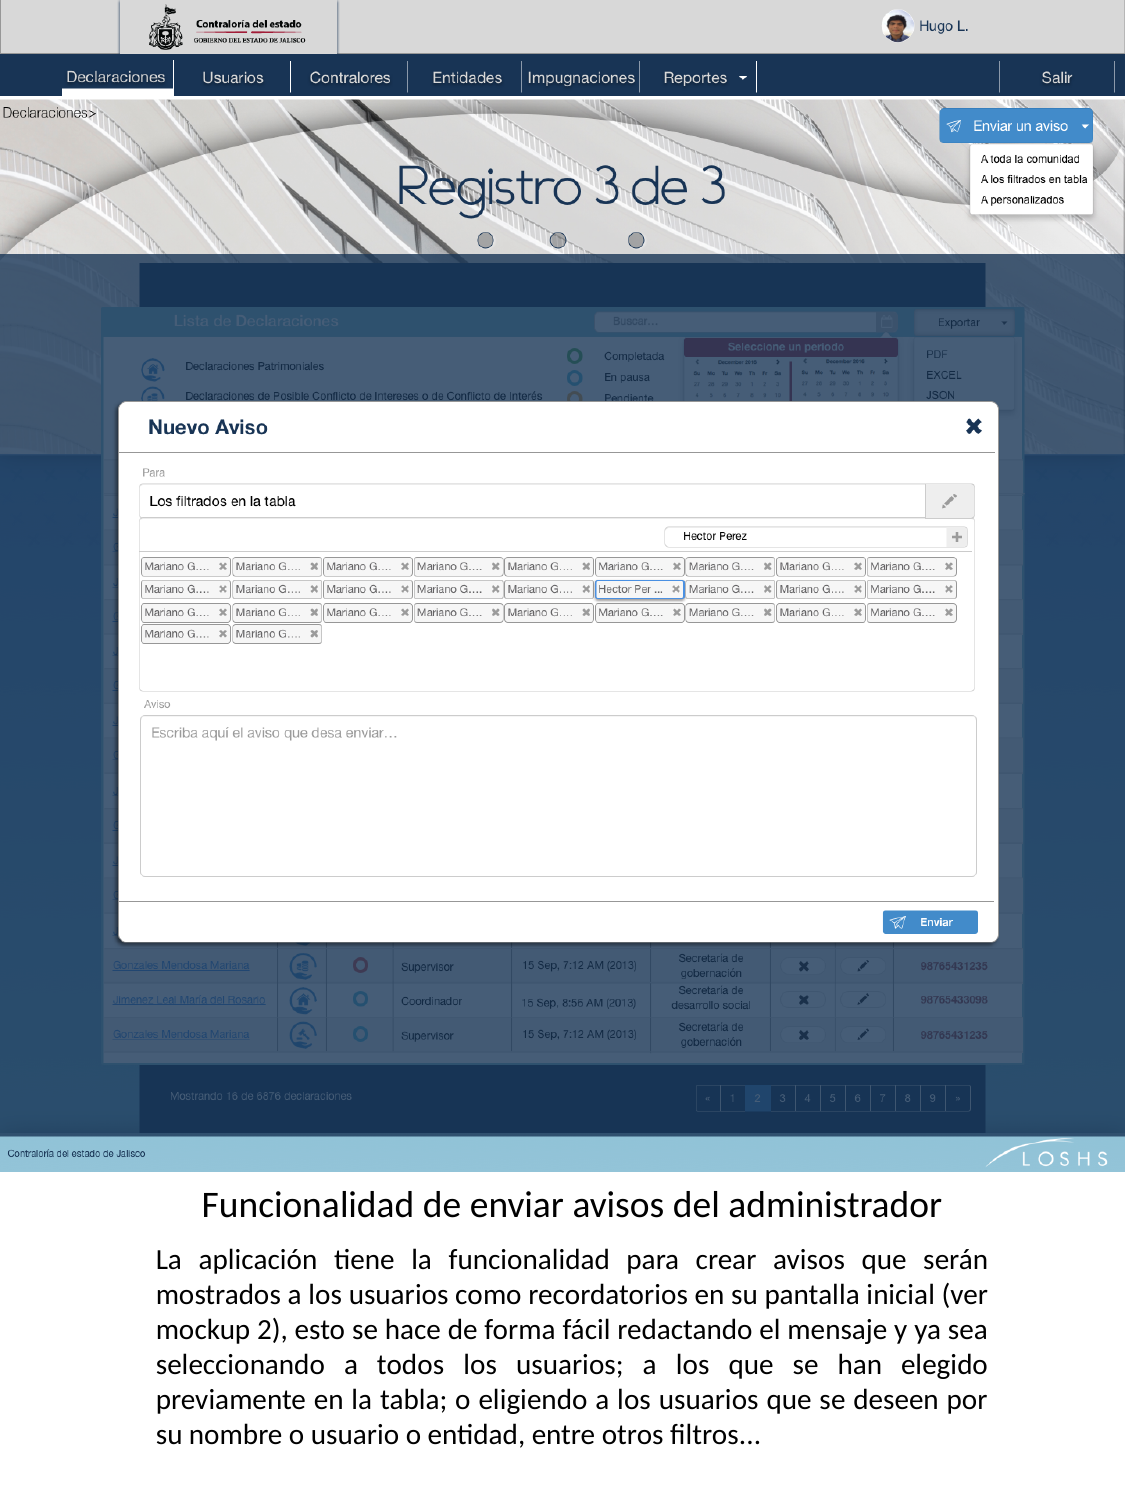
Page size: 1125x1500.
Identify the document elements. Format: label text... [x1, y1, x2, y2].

picture [0, 0, 1125, 1173]
text_box La aplicación tiene la funcionalidad para crear avisos que serán mostrados a los usuarios como recordatorios en su pantalla inicial (ver mockup 2), esto se hace de forma fácil redactando el mensaje y ya sea seleccionando a todos los usuarios; a los que se han elegido previamente en la tabla; o eligiendo a los usuarios que se deseen por su nombre o usuario o entidad, entre otros filtros... [141, 1233, 1004, 1458]
text_box Funcionalidad de enviar avisos del administrador [186, 1180, 958, 1233]
